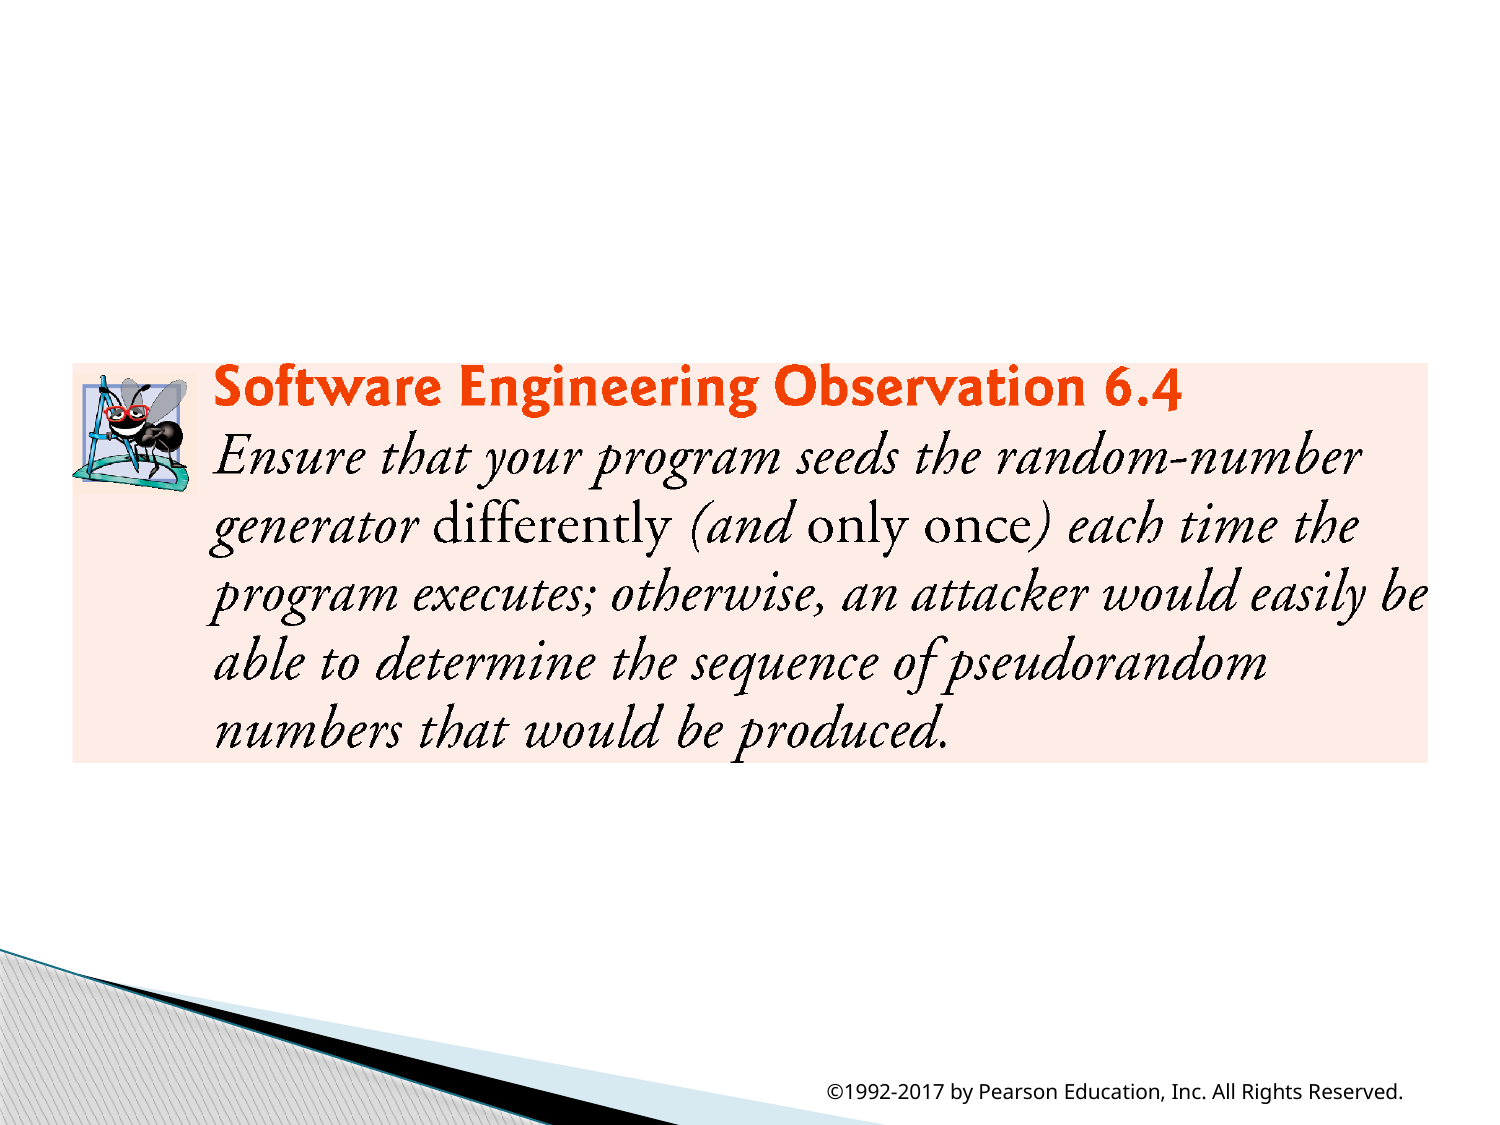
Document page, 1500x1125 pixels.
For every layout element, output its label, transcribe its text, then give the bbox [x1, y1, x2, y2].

picture [0, 290, 1500, 835]
footer ©1992-2017 by Pearson Education, Inc. All Rights Reserved. [650, 1051, 1419, 1112]
